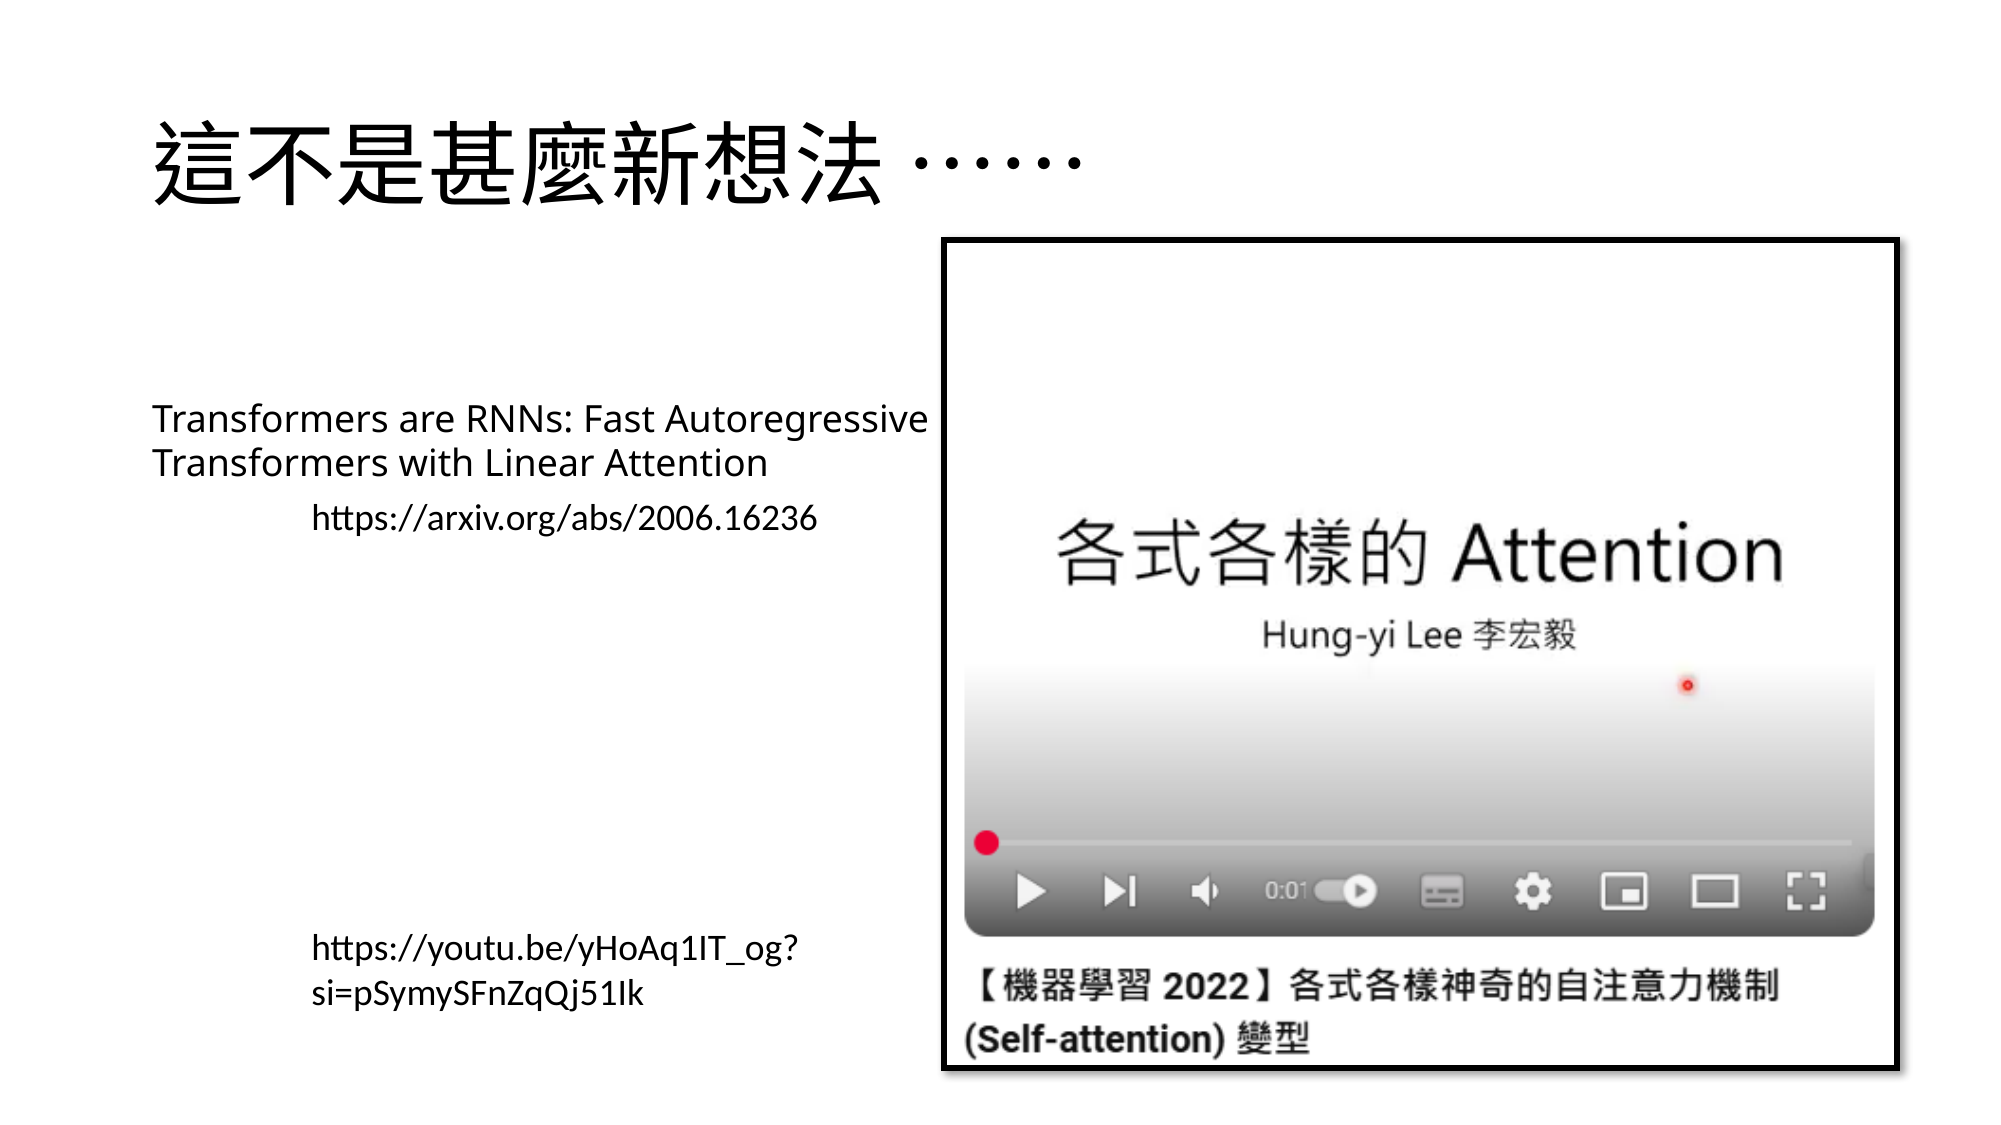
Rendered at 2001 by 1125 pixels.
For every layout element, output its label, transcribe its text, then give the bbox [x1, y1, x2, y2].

title 這不是甚麼新想法 …… [137, 59, 1863, 278]
picture [946, 243, 1894, 1066]
text_box Transformers are RNNs: Fast Autoregressive Transformers with Linear Attention [137, 389, 946, 492]
text_box https://youtu.be/yHoAq1IT_og?si=pSymySFnZqQj51Ik [296, 915, 903, 1021]
text_box https://arxiv.org/abs/2006.16236 [296, 485, 946, 546]
